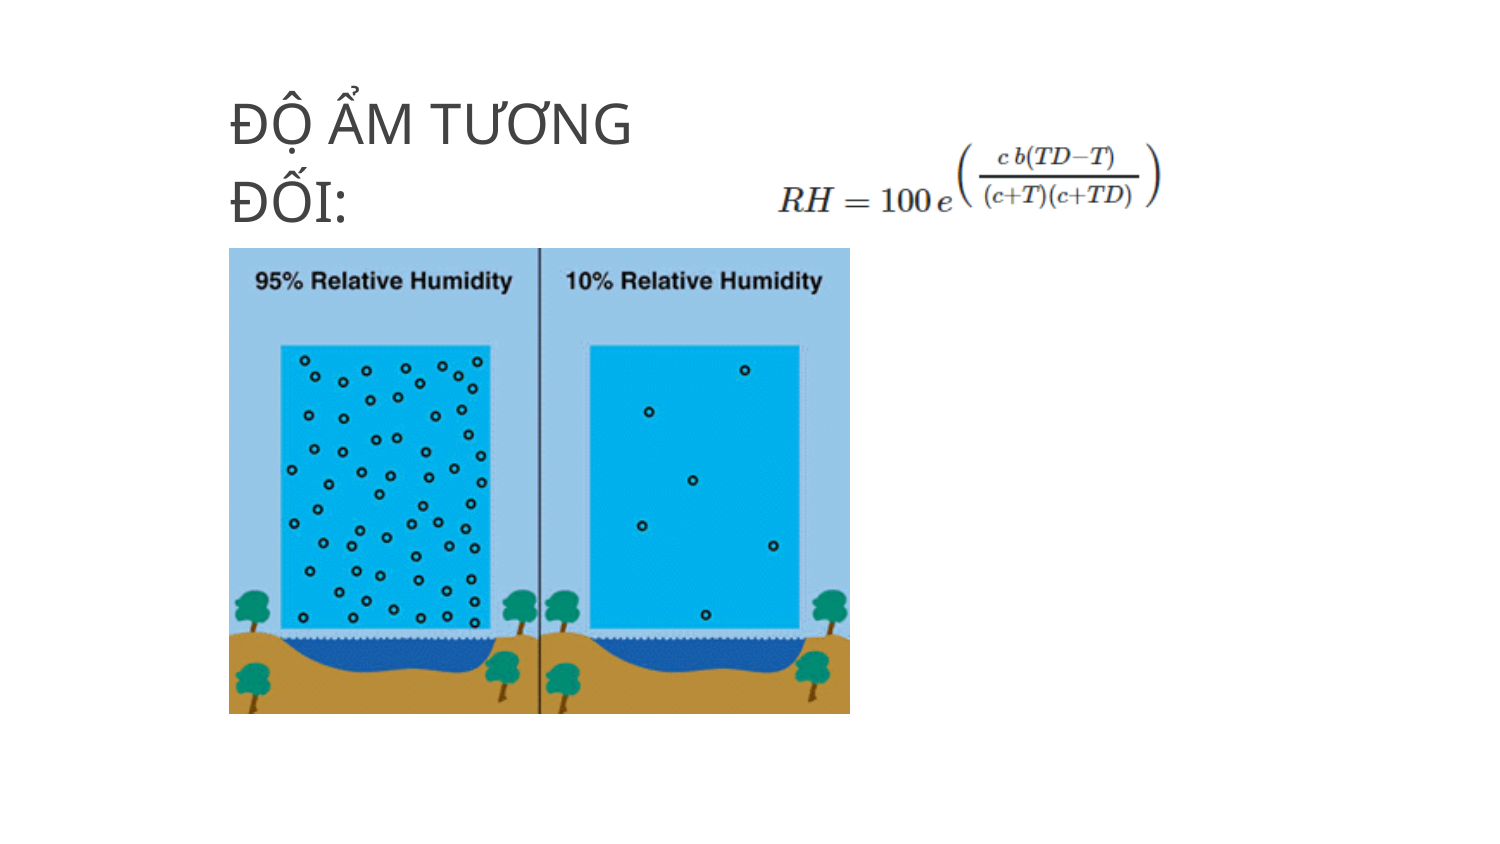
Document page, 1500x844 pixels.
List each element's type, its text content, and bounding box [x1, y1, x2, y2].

picture [0, 0, 1500, 844]
title Độ ẩm tương đối: [214, 112, 757, 249]
